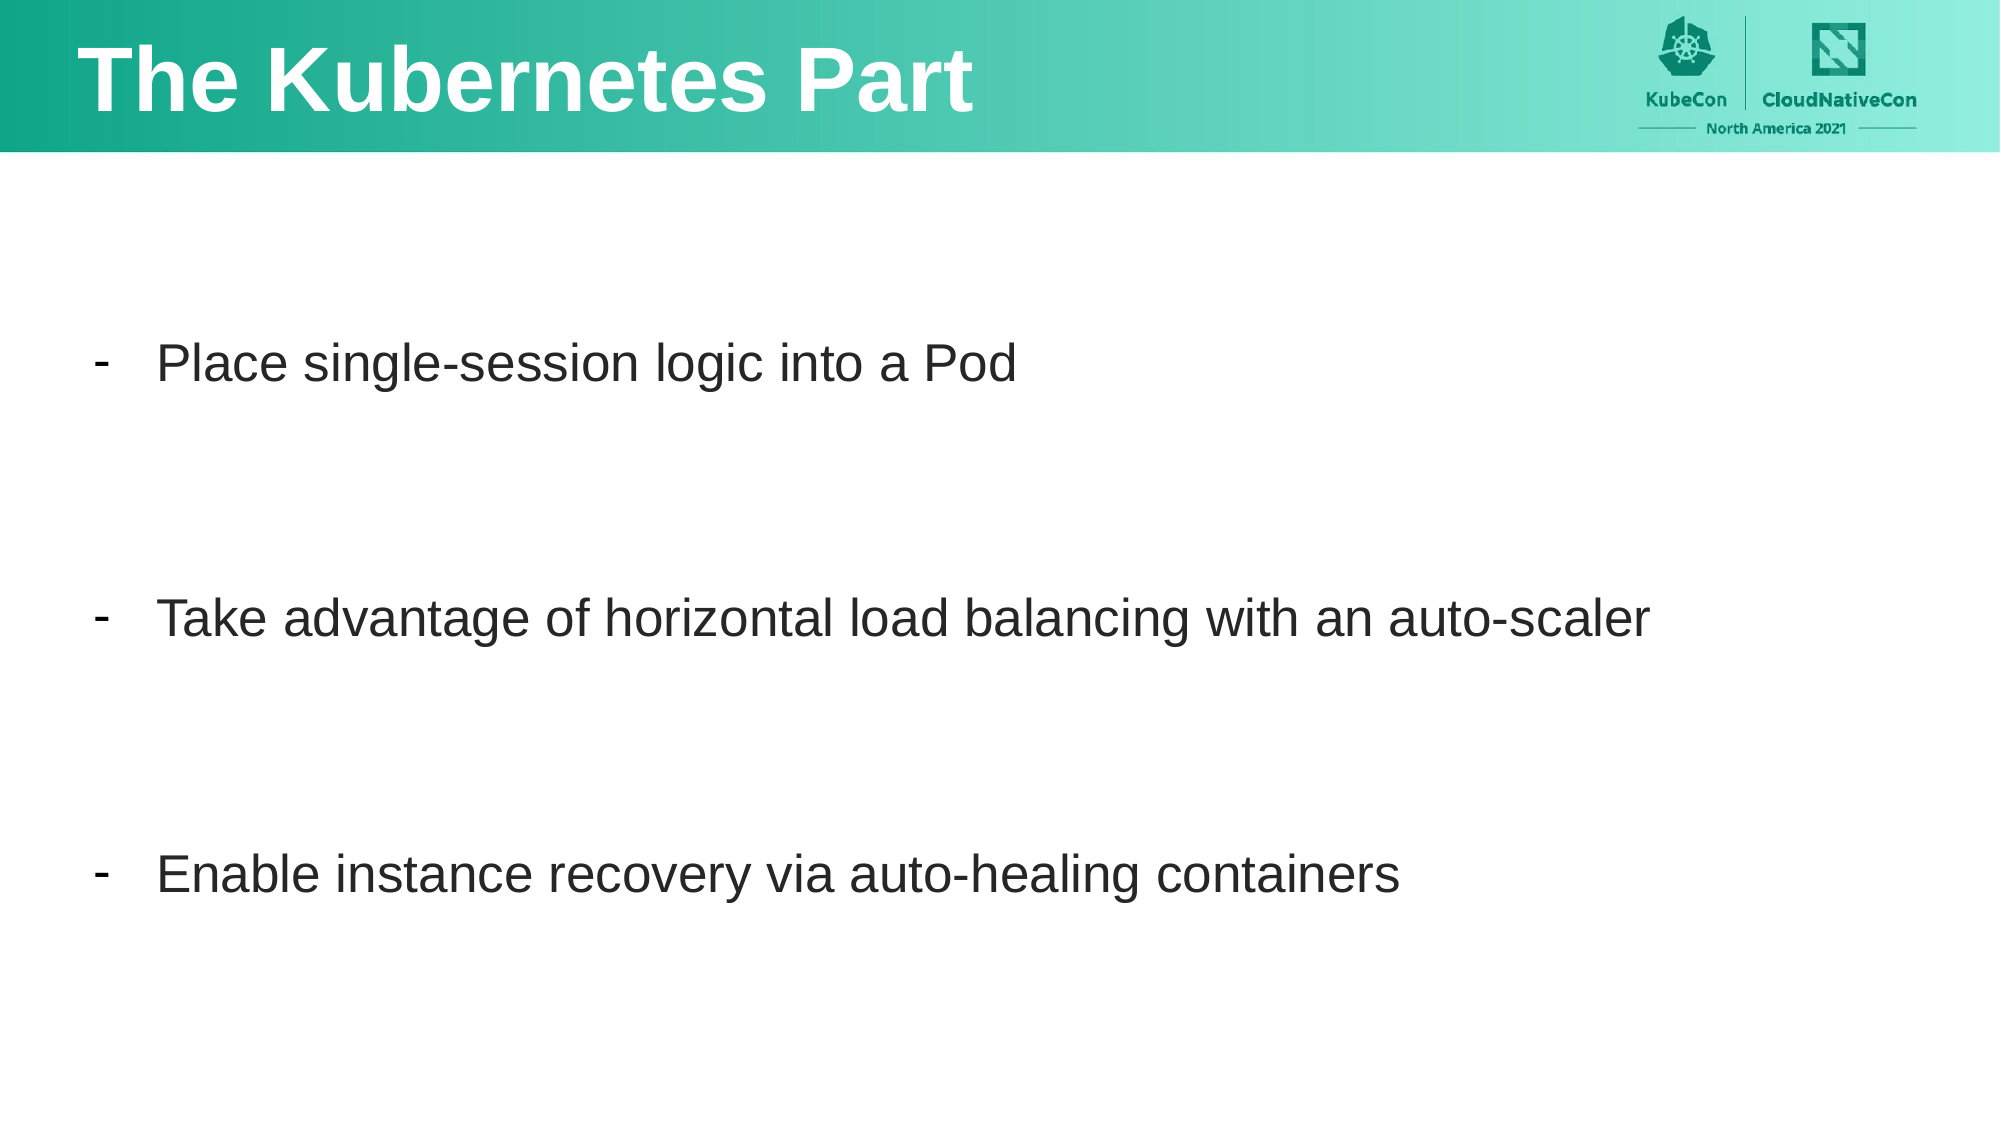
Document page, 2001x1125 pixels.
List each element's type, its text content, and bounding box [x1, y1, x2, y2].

text_box The Kubernetes Part [62, 0, 1788, 191]
picture [0, 0, 2000, 1125]
text_box Place single-session logic into a Pod Take advantage of horizontal load balancing with an auto-scaler Enable instance recovery via auto-healing containers [66, 153, 1792, 1055]
